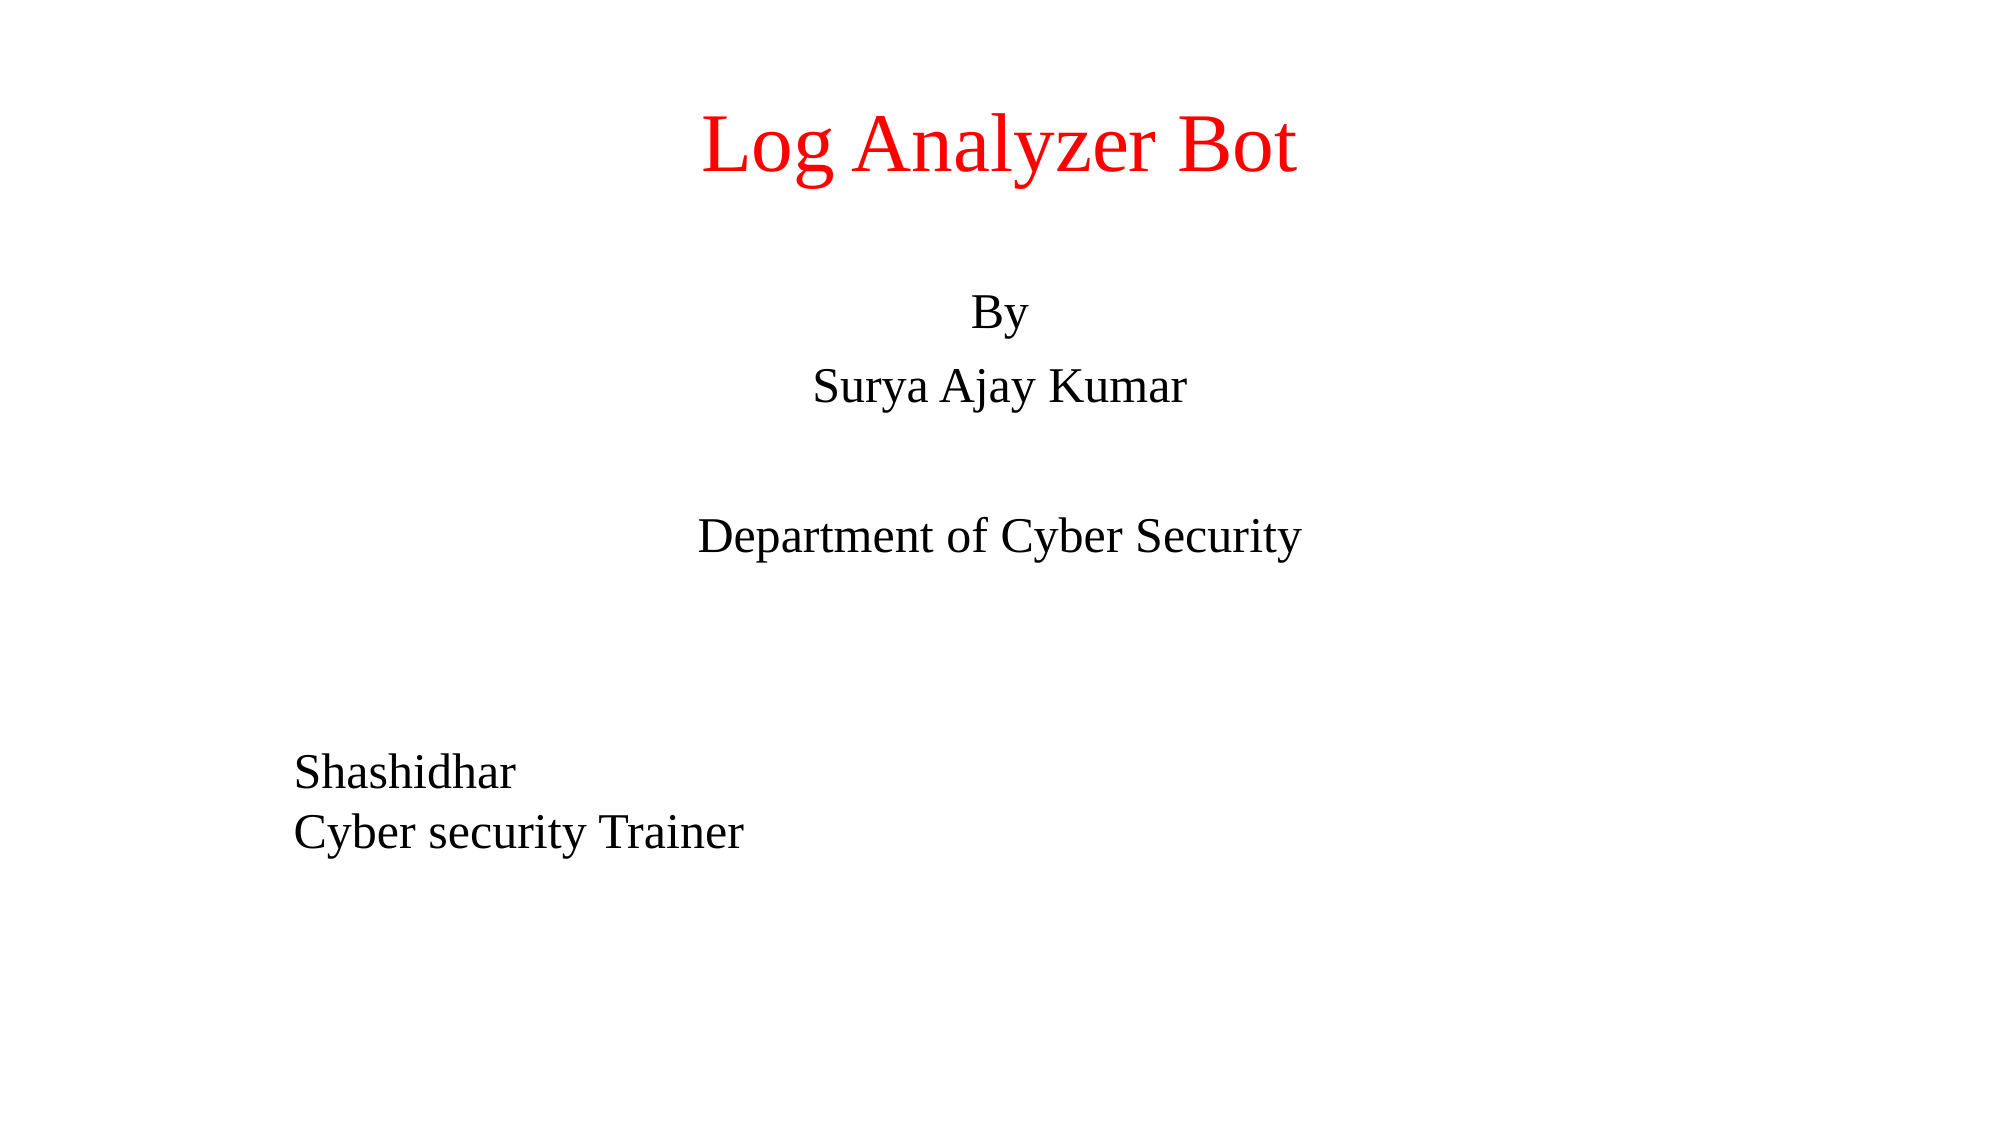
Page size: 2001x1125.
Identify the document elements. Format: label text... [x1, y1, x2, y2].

title Log Analyzer Bot [249, 48, 1750, 197]
text_box Shashidhar Cyber security Trainer [278, 731, 804, 911]
subtitle By Surya Ajay Kumar Department of Cyber Security [249, 277, 1750, 863]
